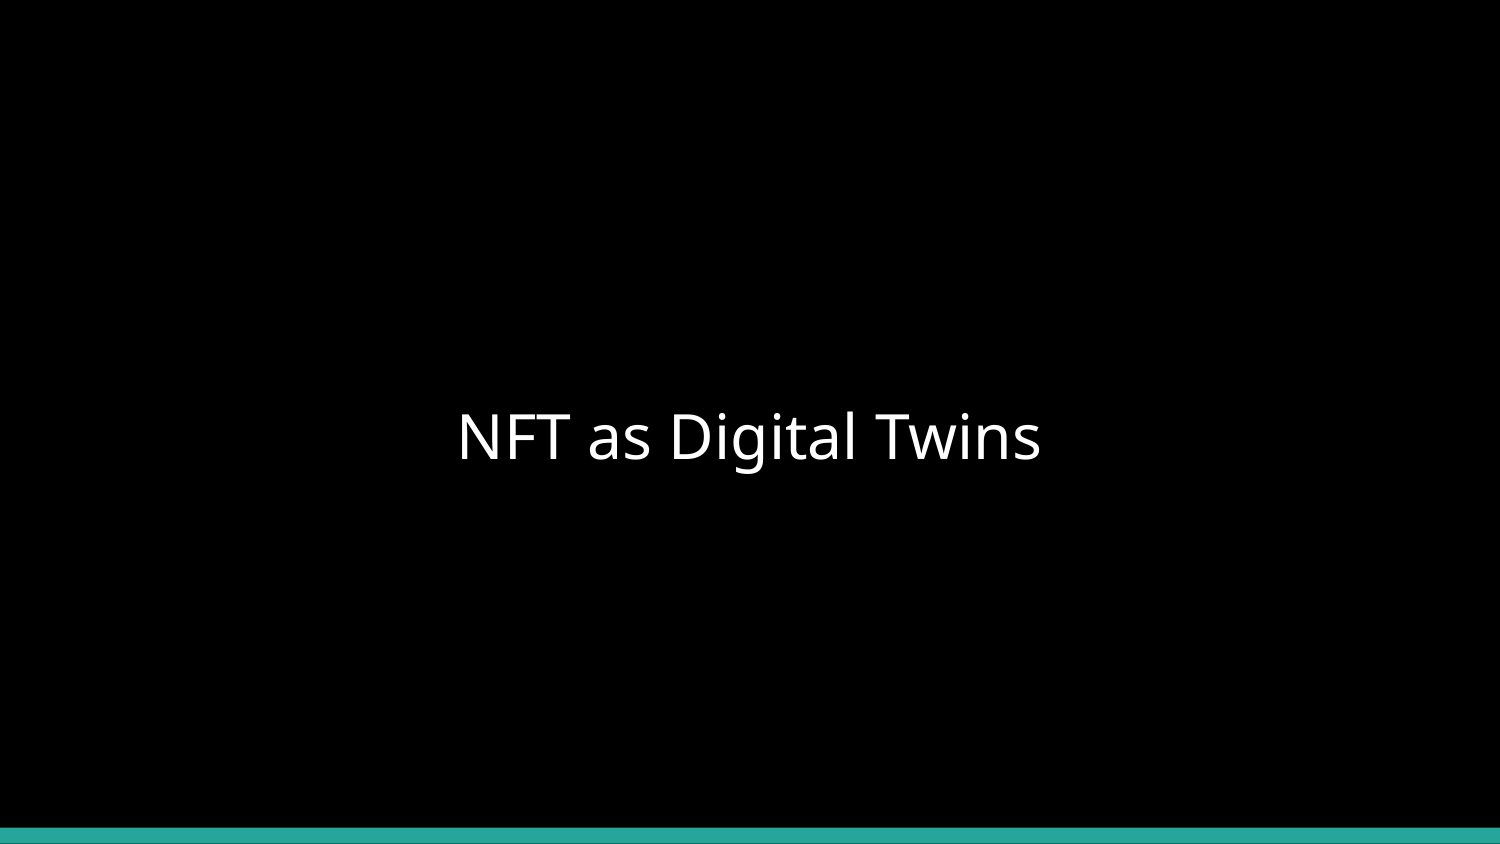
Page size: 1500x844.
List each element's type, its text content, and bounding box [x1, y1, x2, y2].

title NFT as Digital Twins [312, 382, 1188, 519]
